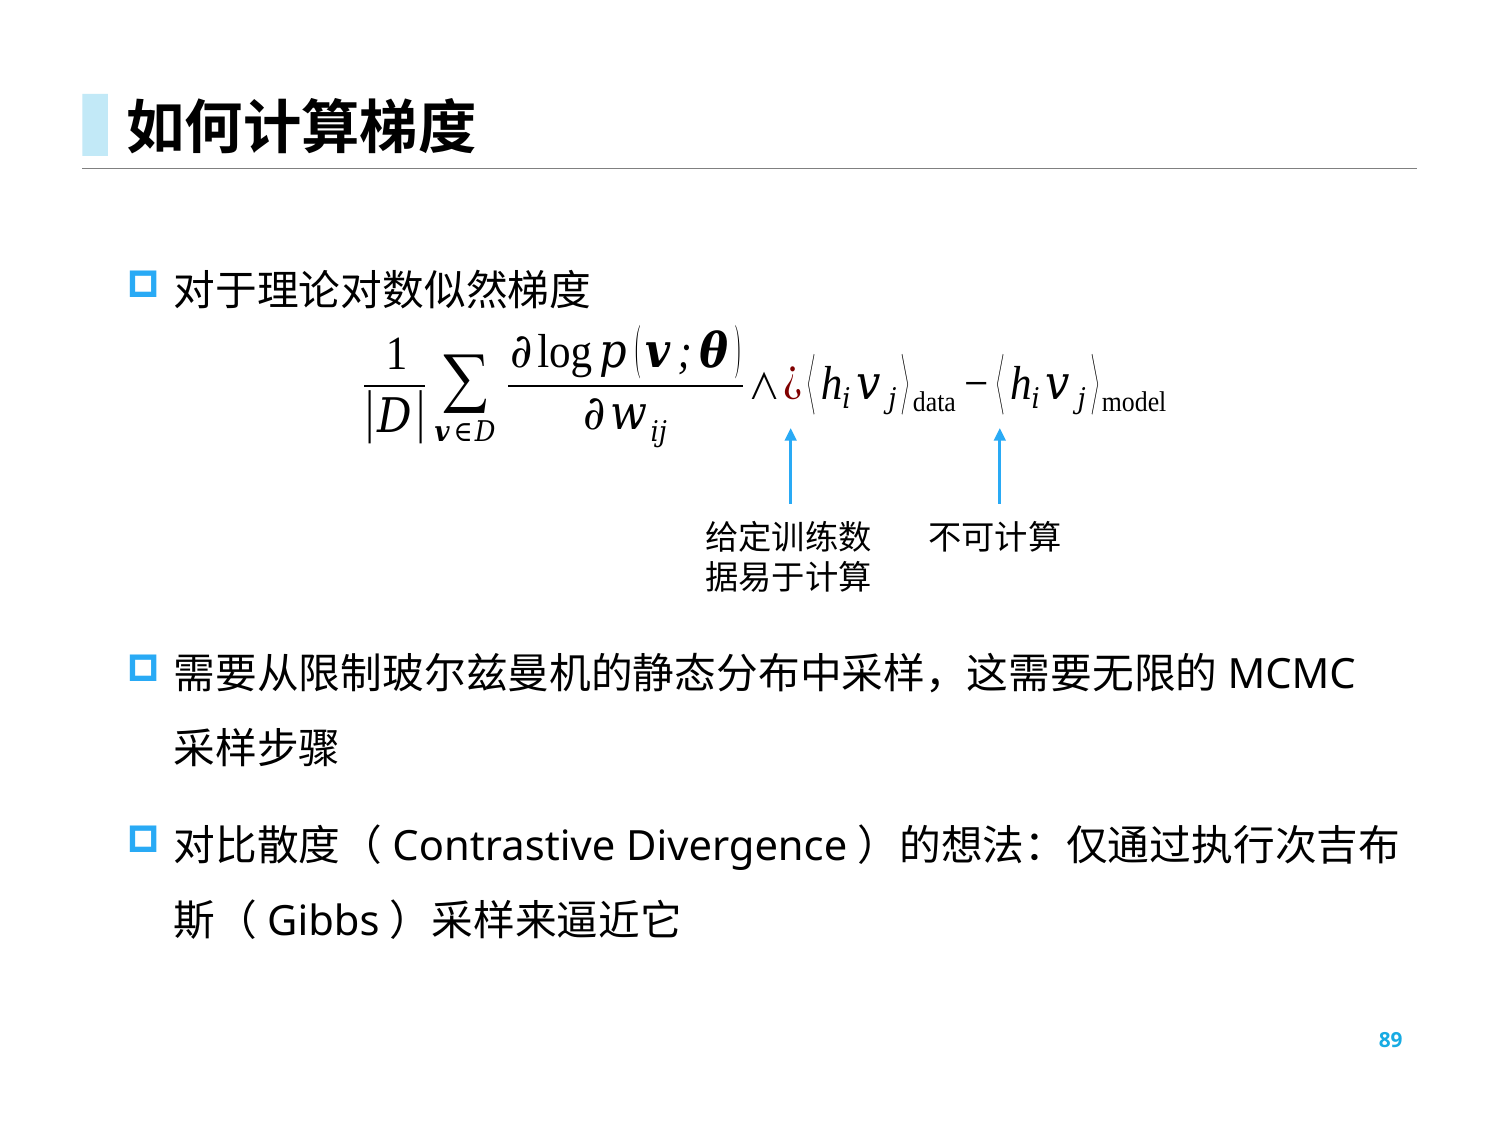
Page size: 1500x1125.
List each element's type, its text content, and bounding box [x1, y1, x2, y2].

text_box 给定训练数据易于计算 [690, 508, 891, 604]
title 如何计算梯度 [111, 0, 1447, 169]
text_box 不可计算 [913, 508, 1114, 564]
slide_number 89 [1059, 1023, 1418, 1058]
